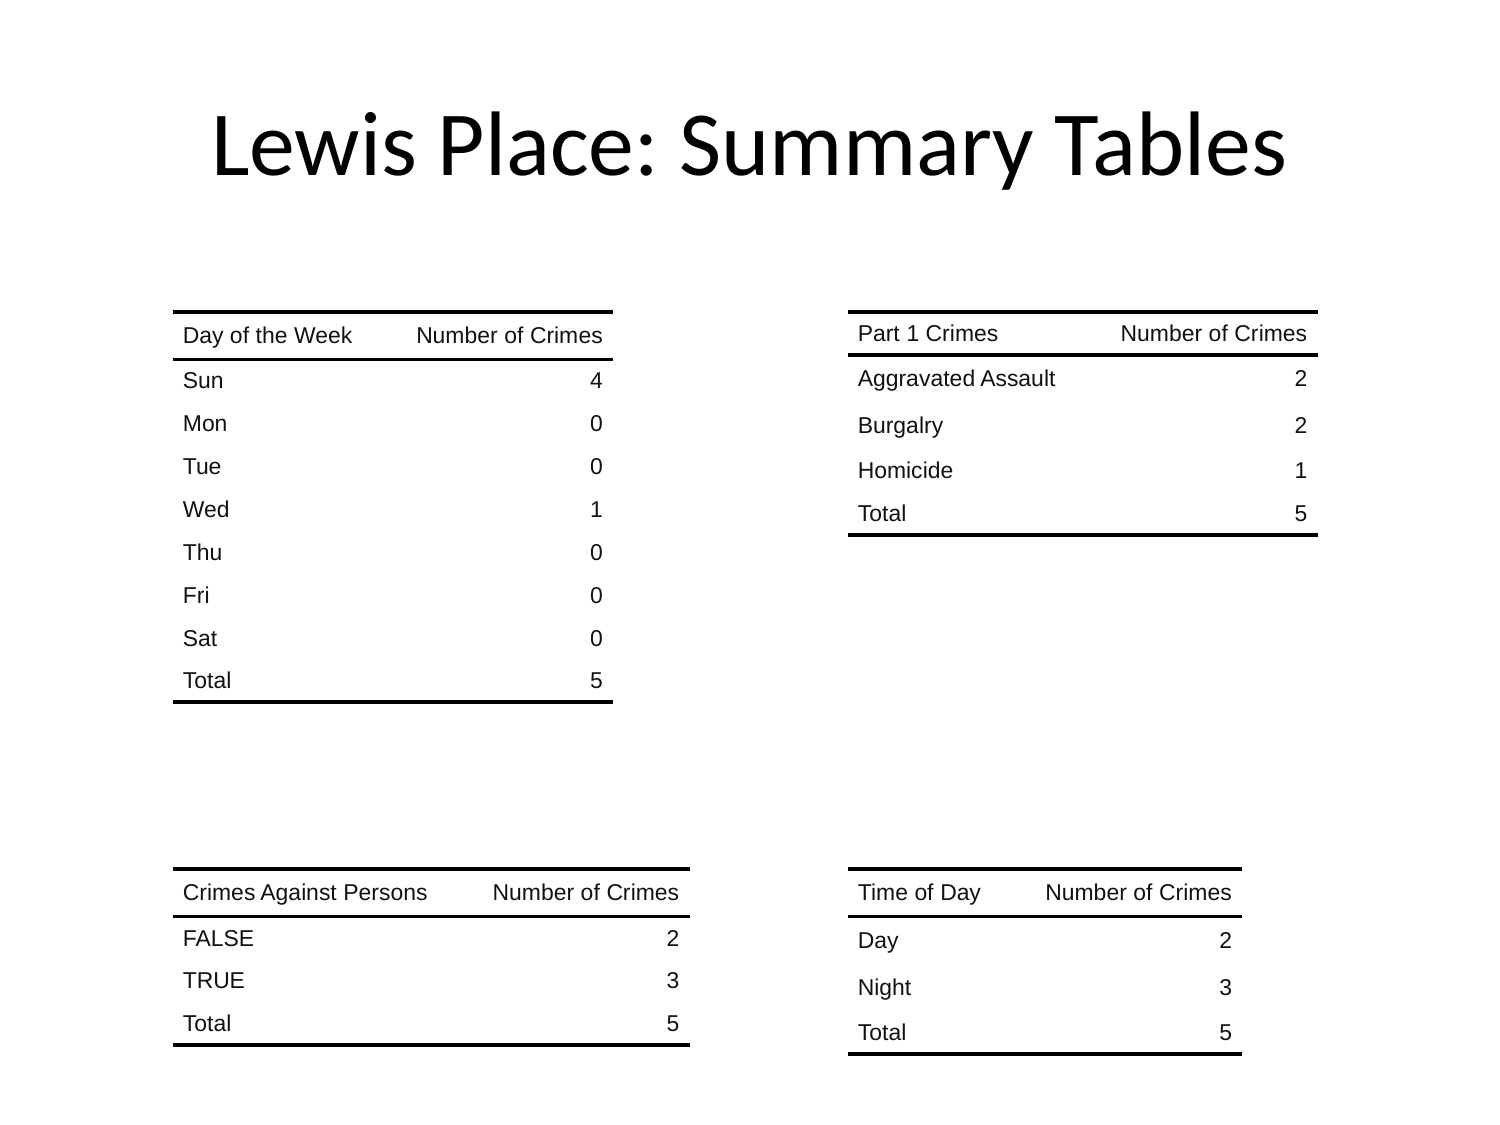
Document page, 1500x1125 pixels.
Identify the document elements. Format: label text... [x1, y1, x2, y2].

table_cell 4 [385, 361, 613, 402]
table_cell FALSE [173, 918, 461, 960]
table_cell 2 [461, 918, 690, 960]
title Lewis Place: Summary Tables [75, 45, 1425, 233]
table_cell Total [173, 1002, 461, 1043]
table_header Part 1 Crimes [848, 314, 1089, 353]
table_cell Total [848, 1011, 1014, 1052]
table_cell Total [173, 660, 385, 700]
table_header Number of Crimes [1014, 871, 1242, 915]
table_cell Fri [173, 574, 385, 616]
table_cell 0 [385, 402, 613, 445]
table_cell 0 [385, 616, 613, 660]
table_cell 1 [1089, 449, 1318, 492]
table_cell Day [848, 918, 1014, 964]
table_cell 5 [1089, 492, 1318, 533]
table_cell Sun [173, 361, 385, 402]
table_cell Aggravated Assault [848, 357, 1089, 402]
table_cell 0 [385, 531, 613, 574]
table_cell Sat [173, 616, 385, 660]
table_cell TRUE [173, 960, 461, 1002]
table_cell 5 [461, 1002, 690, 1043]
table_cell Total [848, 492, 1089, 533]
table_cell 0 [385, 445, 613, 488]
table_cell 5 [385, 660, 613, 700]
table_cell Wed [173, 488, 385, 531]
table_header Number of Crimes [1089, 314, 1318, 353]
table_header Number of Crimes [385, 314, 613, 358]
table_cell 5 [1014, 1011, 1242, 1052]
table_header Day of the Week [173, 314, 385, 358]
table_cell Tue [173, 445, 385, 488]
table_cell 0 [385, 574, 613, 616]
table_cell 1 [385, 488, 613, 531]
table_cell Night [848, 964, 1014, 1011]
table_cell 2 [1014, 918, 1242, 964]
table_cell 3 [461, 960, 690, 1002]
table_cell 2 [1089, 357, 1318, 402]
table_header Number of Crimes [461, 871, 690, 915]
table_cell Homicide [848, 449, 1089, 492]
table_cell Thu [173, 531, 385, 574]
table_cell Burgalry [848, 402, 1089, 449]
table_header Crimes Against Persons [173, 871, 461, 915]
table_cell 3 [1014, 964, 1242, 1011]
table_cell 2 [1089, 402, 1318, 449]
table_header Time of Day [848, 871, 1014, 915]
table_cell Mon [173, 402, 385, 445]
